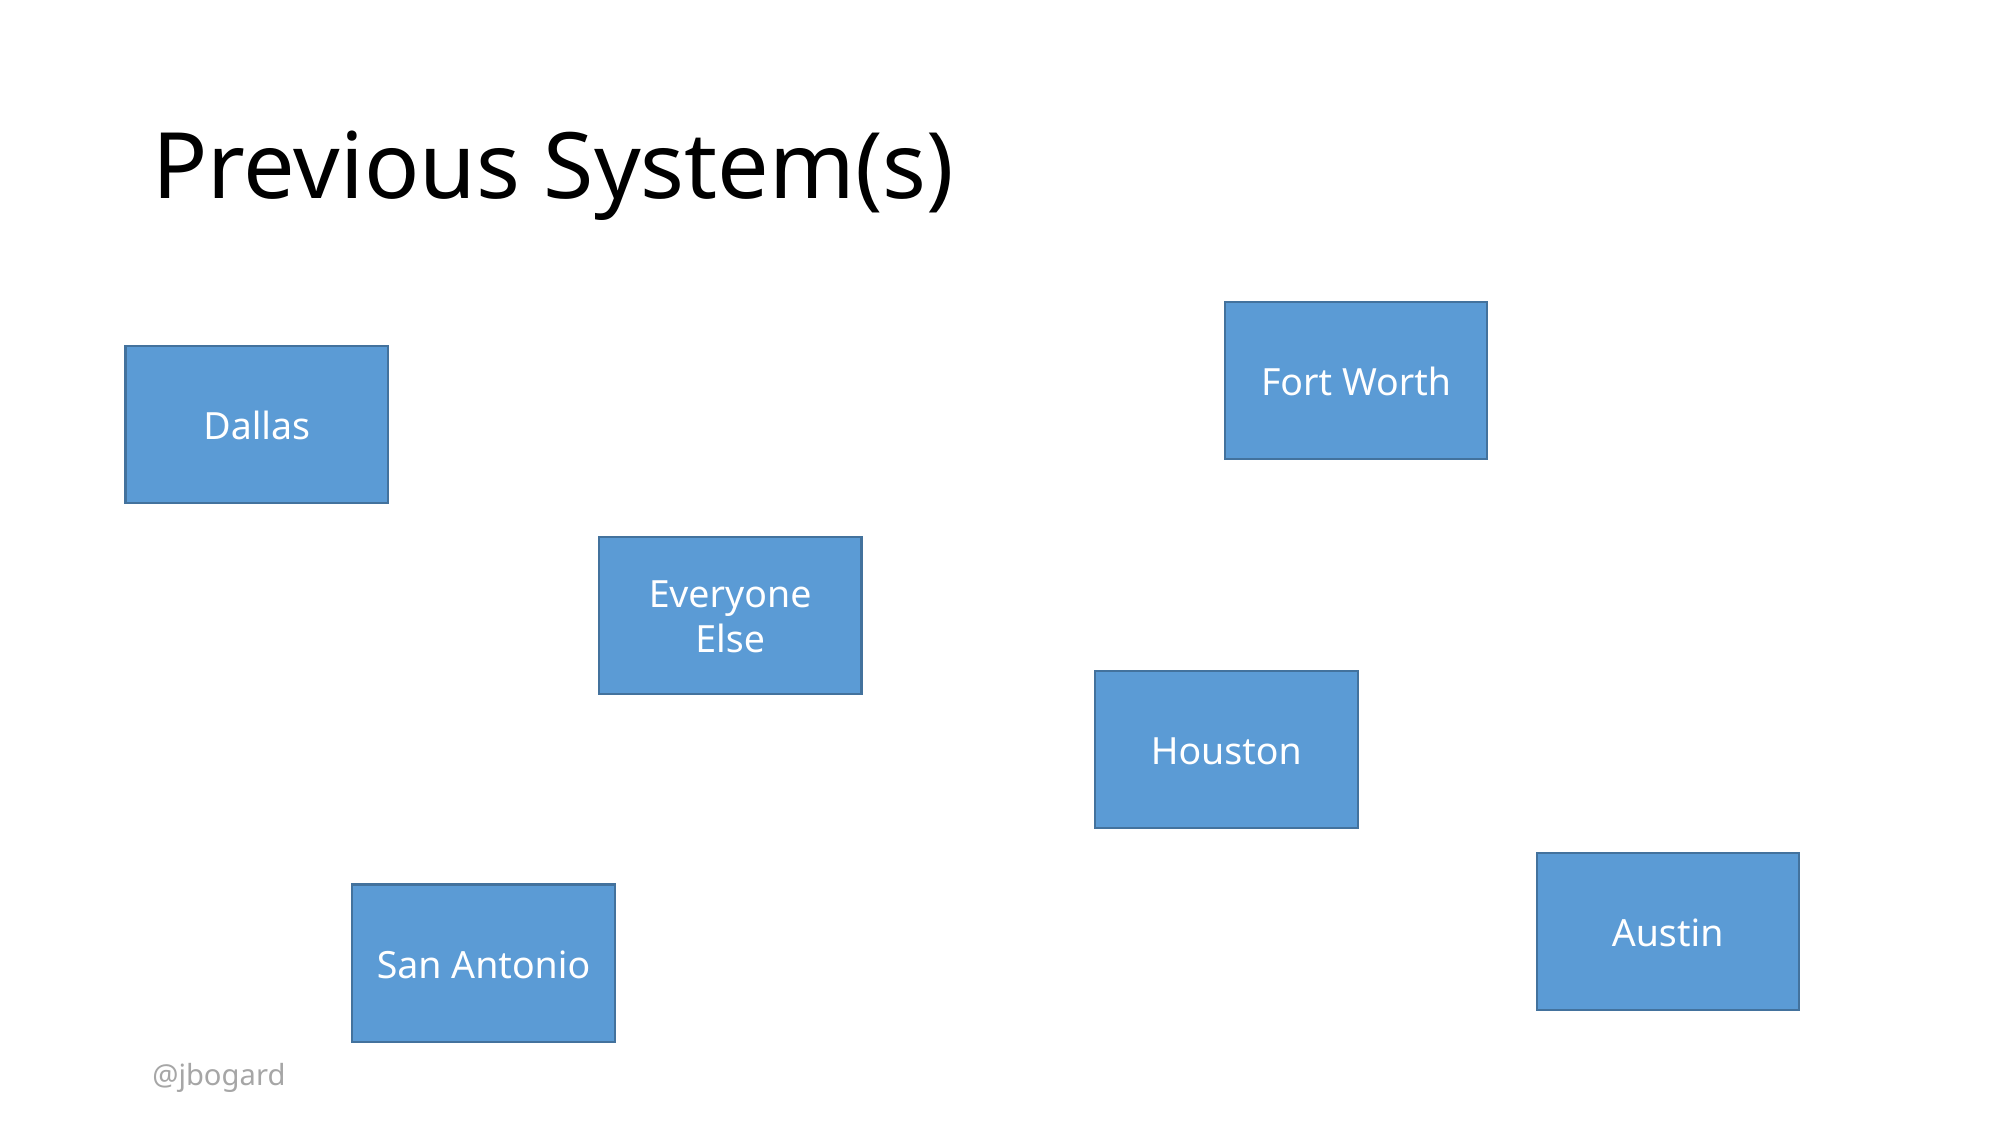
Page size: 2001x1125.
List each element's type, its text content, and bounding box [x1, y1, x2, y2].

text_box Houston [1094, 670, 1359, 829]
text_box Austin [1536, 852, 1800, 1011]
text_box San Antonio [351, 883, 616, 1043]
text_box Dallas [124, 345, 389, 504]
text_box Fort Worth [1224, 301, 1488, 460]
title Previous System(s) [137, 59, 1863, 278]
text_box Everyone Else [598, 536, 863, 695]
